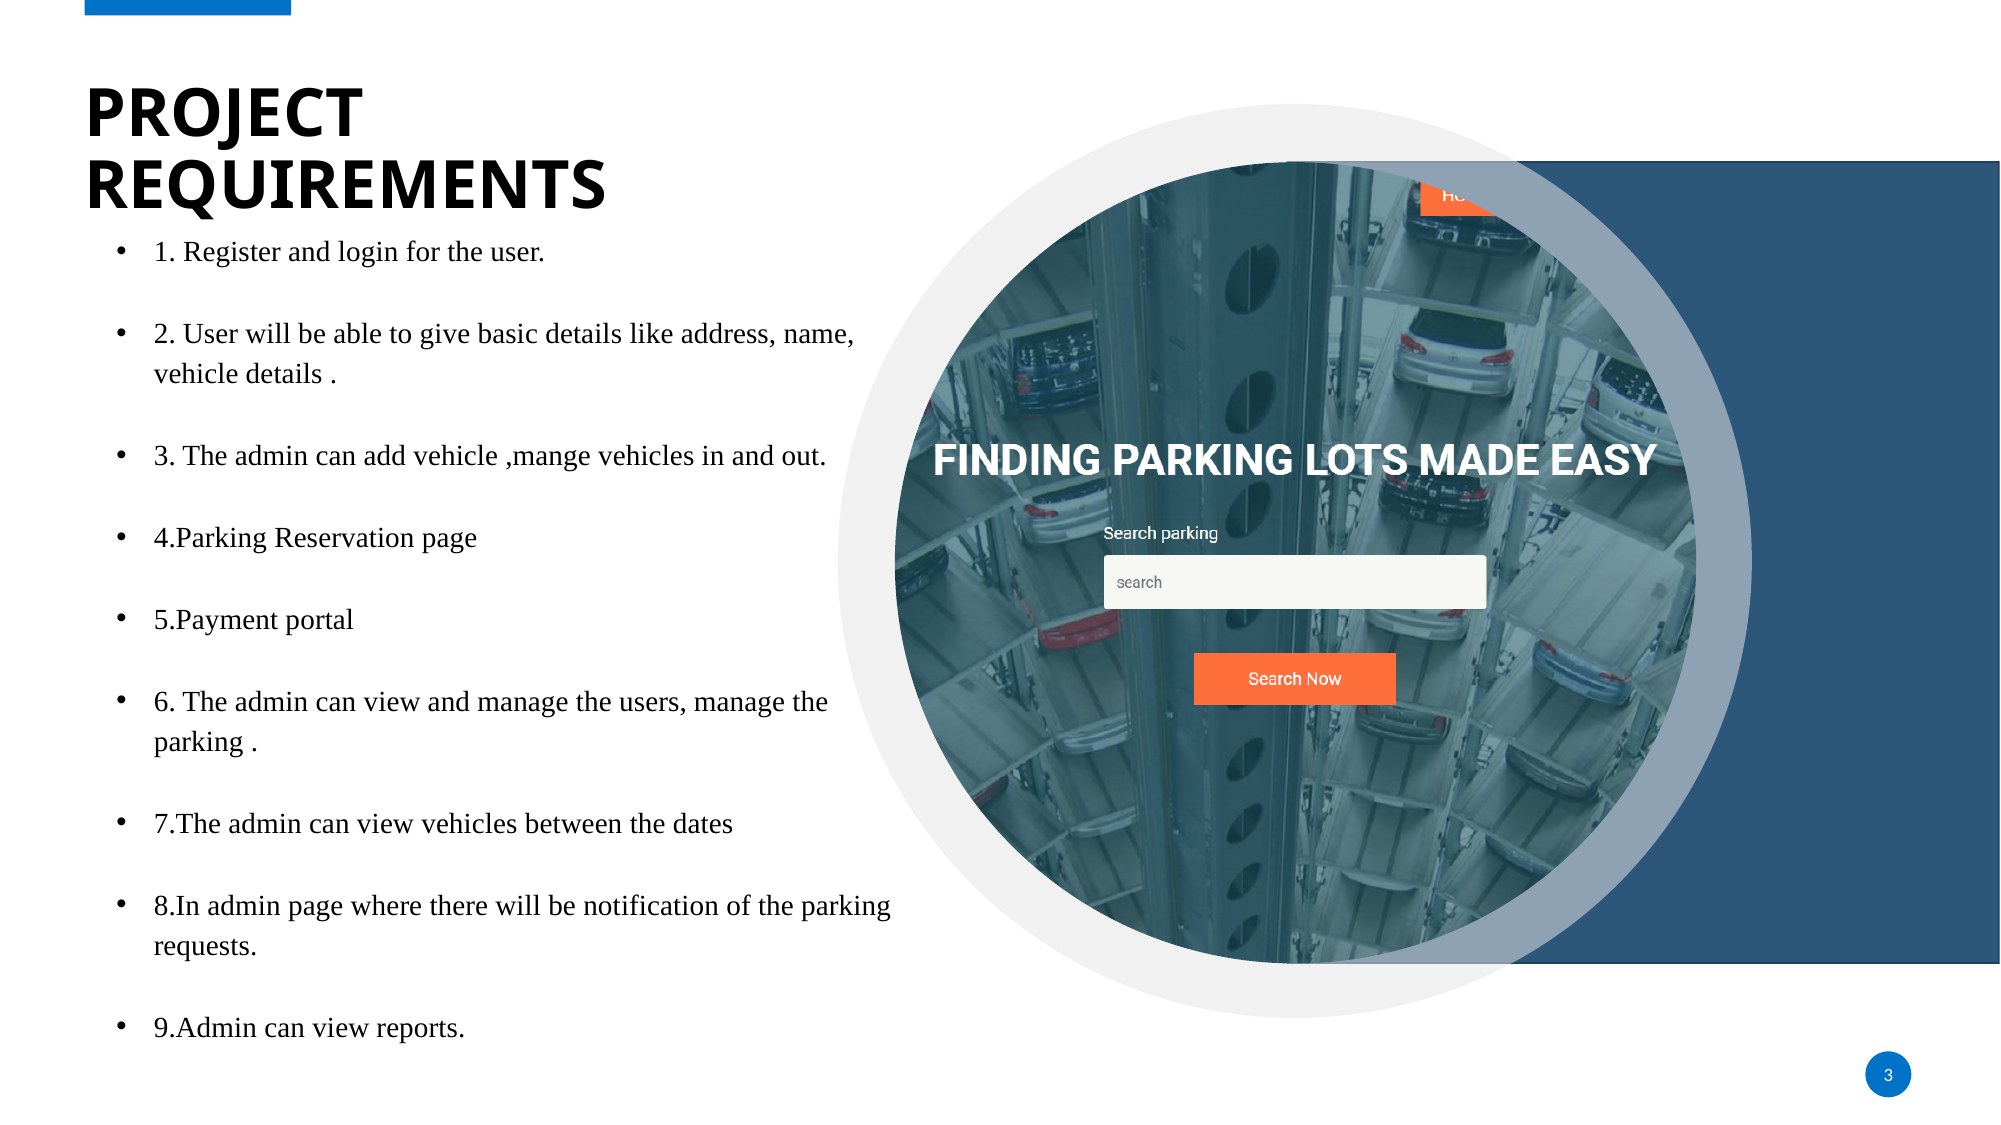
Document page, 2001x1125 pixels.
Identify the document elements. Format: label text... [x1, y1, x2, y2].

title Project requirements [84, 81, 895, 300]
slide_number 3 [1864, 1059, 1913, 1090]
picture [894, 162, 1697, 964]
text_box [33, 995, 349, 1123]
list 1. Register and login for the user. 2. User will be able to give basic details like address, name, vehicle details . 3. The admin can add vehicle ,mange vehicles in and out. 4.Parking Reservation page 5.Payment portal 6. The admin can view and manage the users, manage the parking . 7.The admin can view vehicles between the dates 8.In admin page where there will be notification of the parking requests. 9.Admin can view reports. [116, 227, 894, 942]
